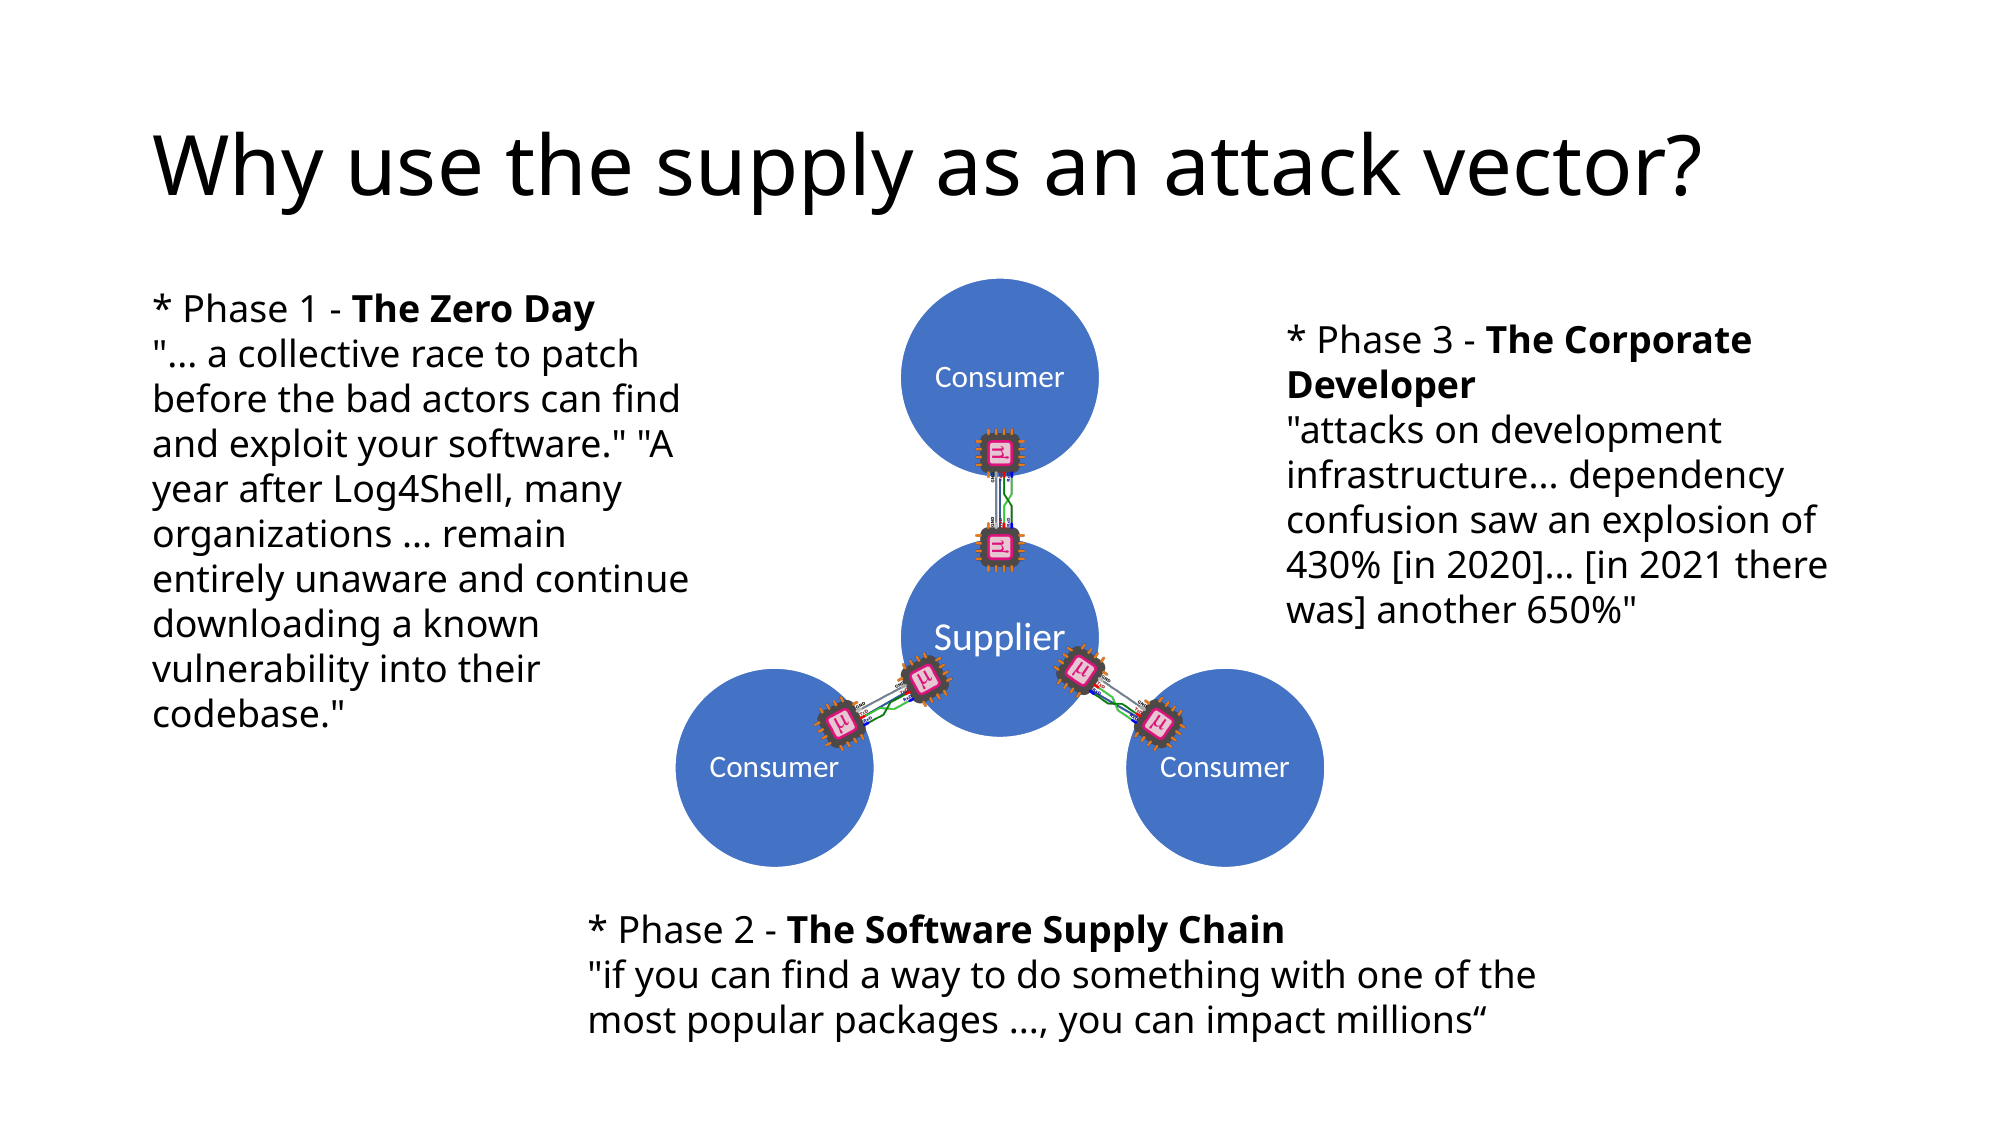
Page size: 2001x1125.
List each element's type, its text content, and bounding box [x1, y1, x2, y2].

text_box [508, 277, 1492, 869]
text_box * Phase 1 - The Zero Day "... a collective race to patch before the bad actors can find and exploit your software." "A year after Log4Shell, many organizations ... remain entirely unaware and continue downloading a known vulnerability into their codebase." [137, 277, 508, 742]
picture [810, 628, 956, 775]
title Why use the supply as an attack vector? [137, 59, 1863, 278]
text_box * Phase 2 - The Software Supply Chain "if you can find a way to do something with one of the most popular packages ..., you can impact millions“ [572, 899, 1573, 1049]
picture [1047, 624, 1193, 770]
text_box * Phase 3 - The Corporate Developer "attacks on development infrastructure... dependency confusion saw an explosion of 430% [in 2020]... [in 2021 there was] another 650%" [1492, 308, 1874, 639]
picture [927, 427, 1073, 573]
